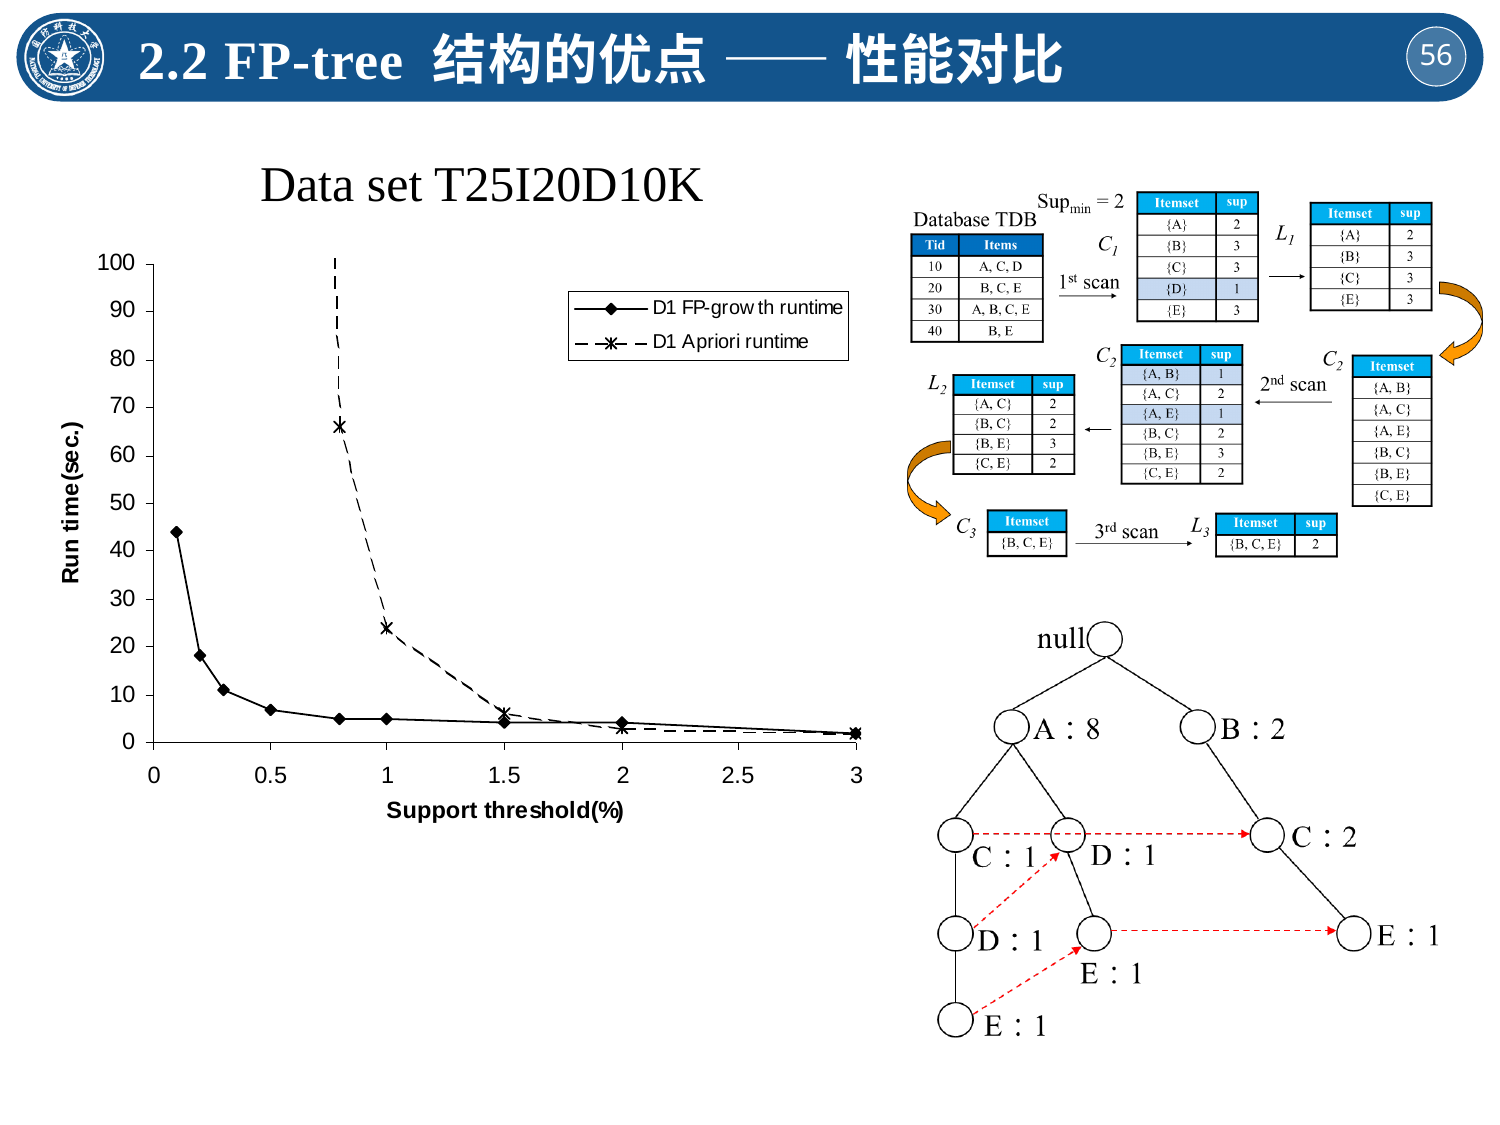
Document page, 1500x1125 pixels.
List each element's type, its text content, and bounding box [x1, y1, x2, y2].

picture [899, 181, 1484, 560]
text_box 2.2 FP-tree 结构的优点 —— 性能对比 [123, 17, 1237, 98]
picture [937, 609, 1460, 1062]
picture [16, 9, 111, 104]
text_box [40, 216, 916, 843]
text_box Data set T25I20D10K [245, 144, 719, 214]
